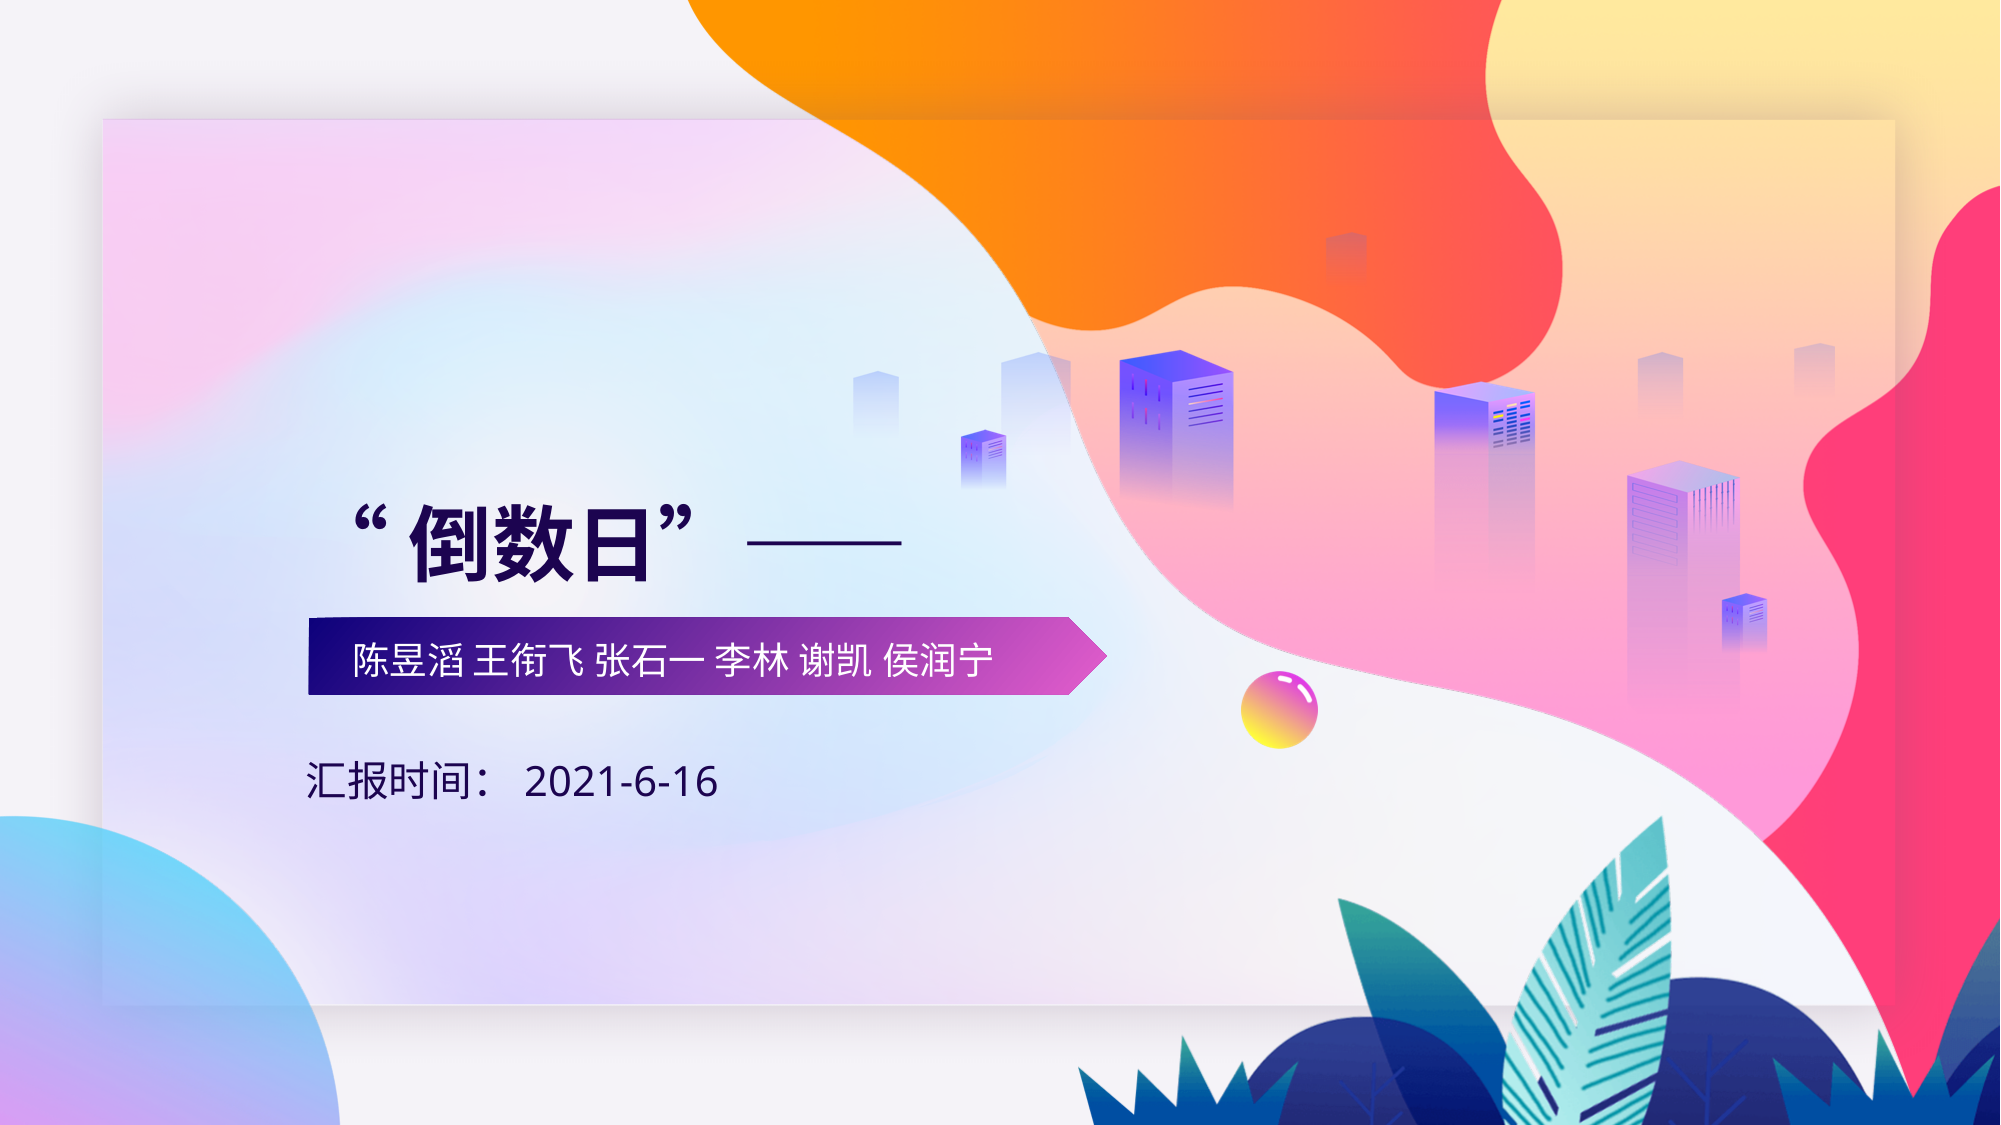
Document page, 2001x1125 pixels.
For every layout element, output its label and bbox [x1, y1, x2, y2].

picture [0, 0, 2001, 1125]
text_box [308, 617, 1107, 695]
